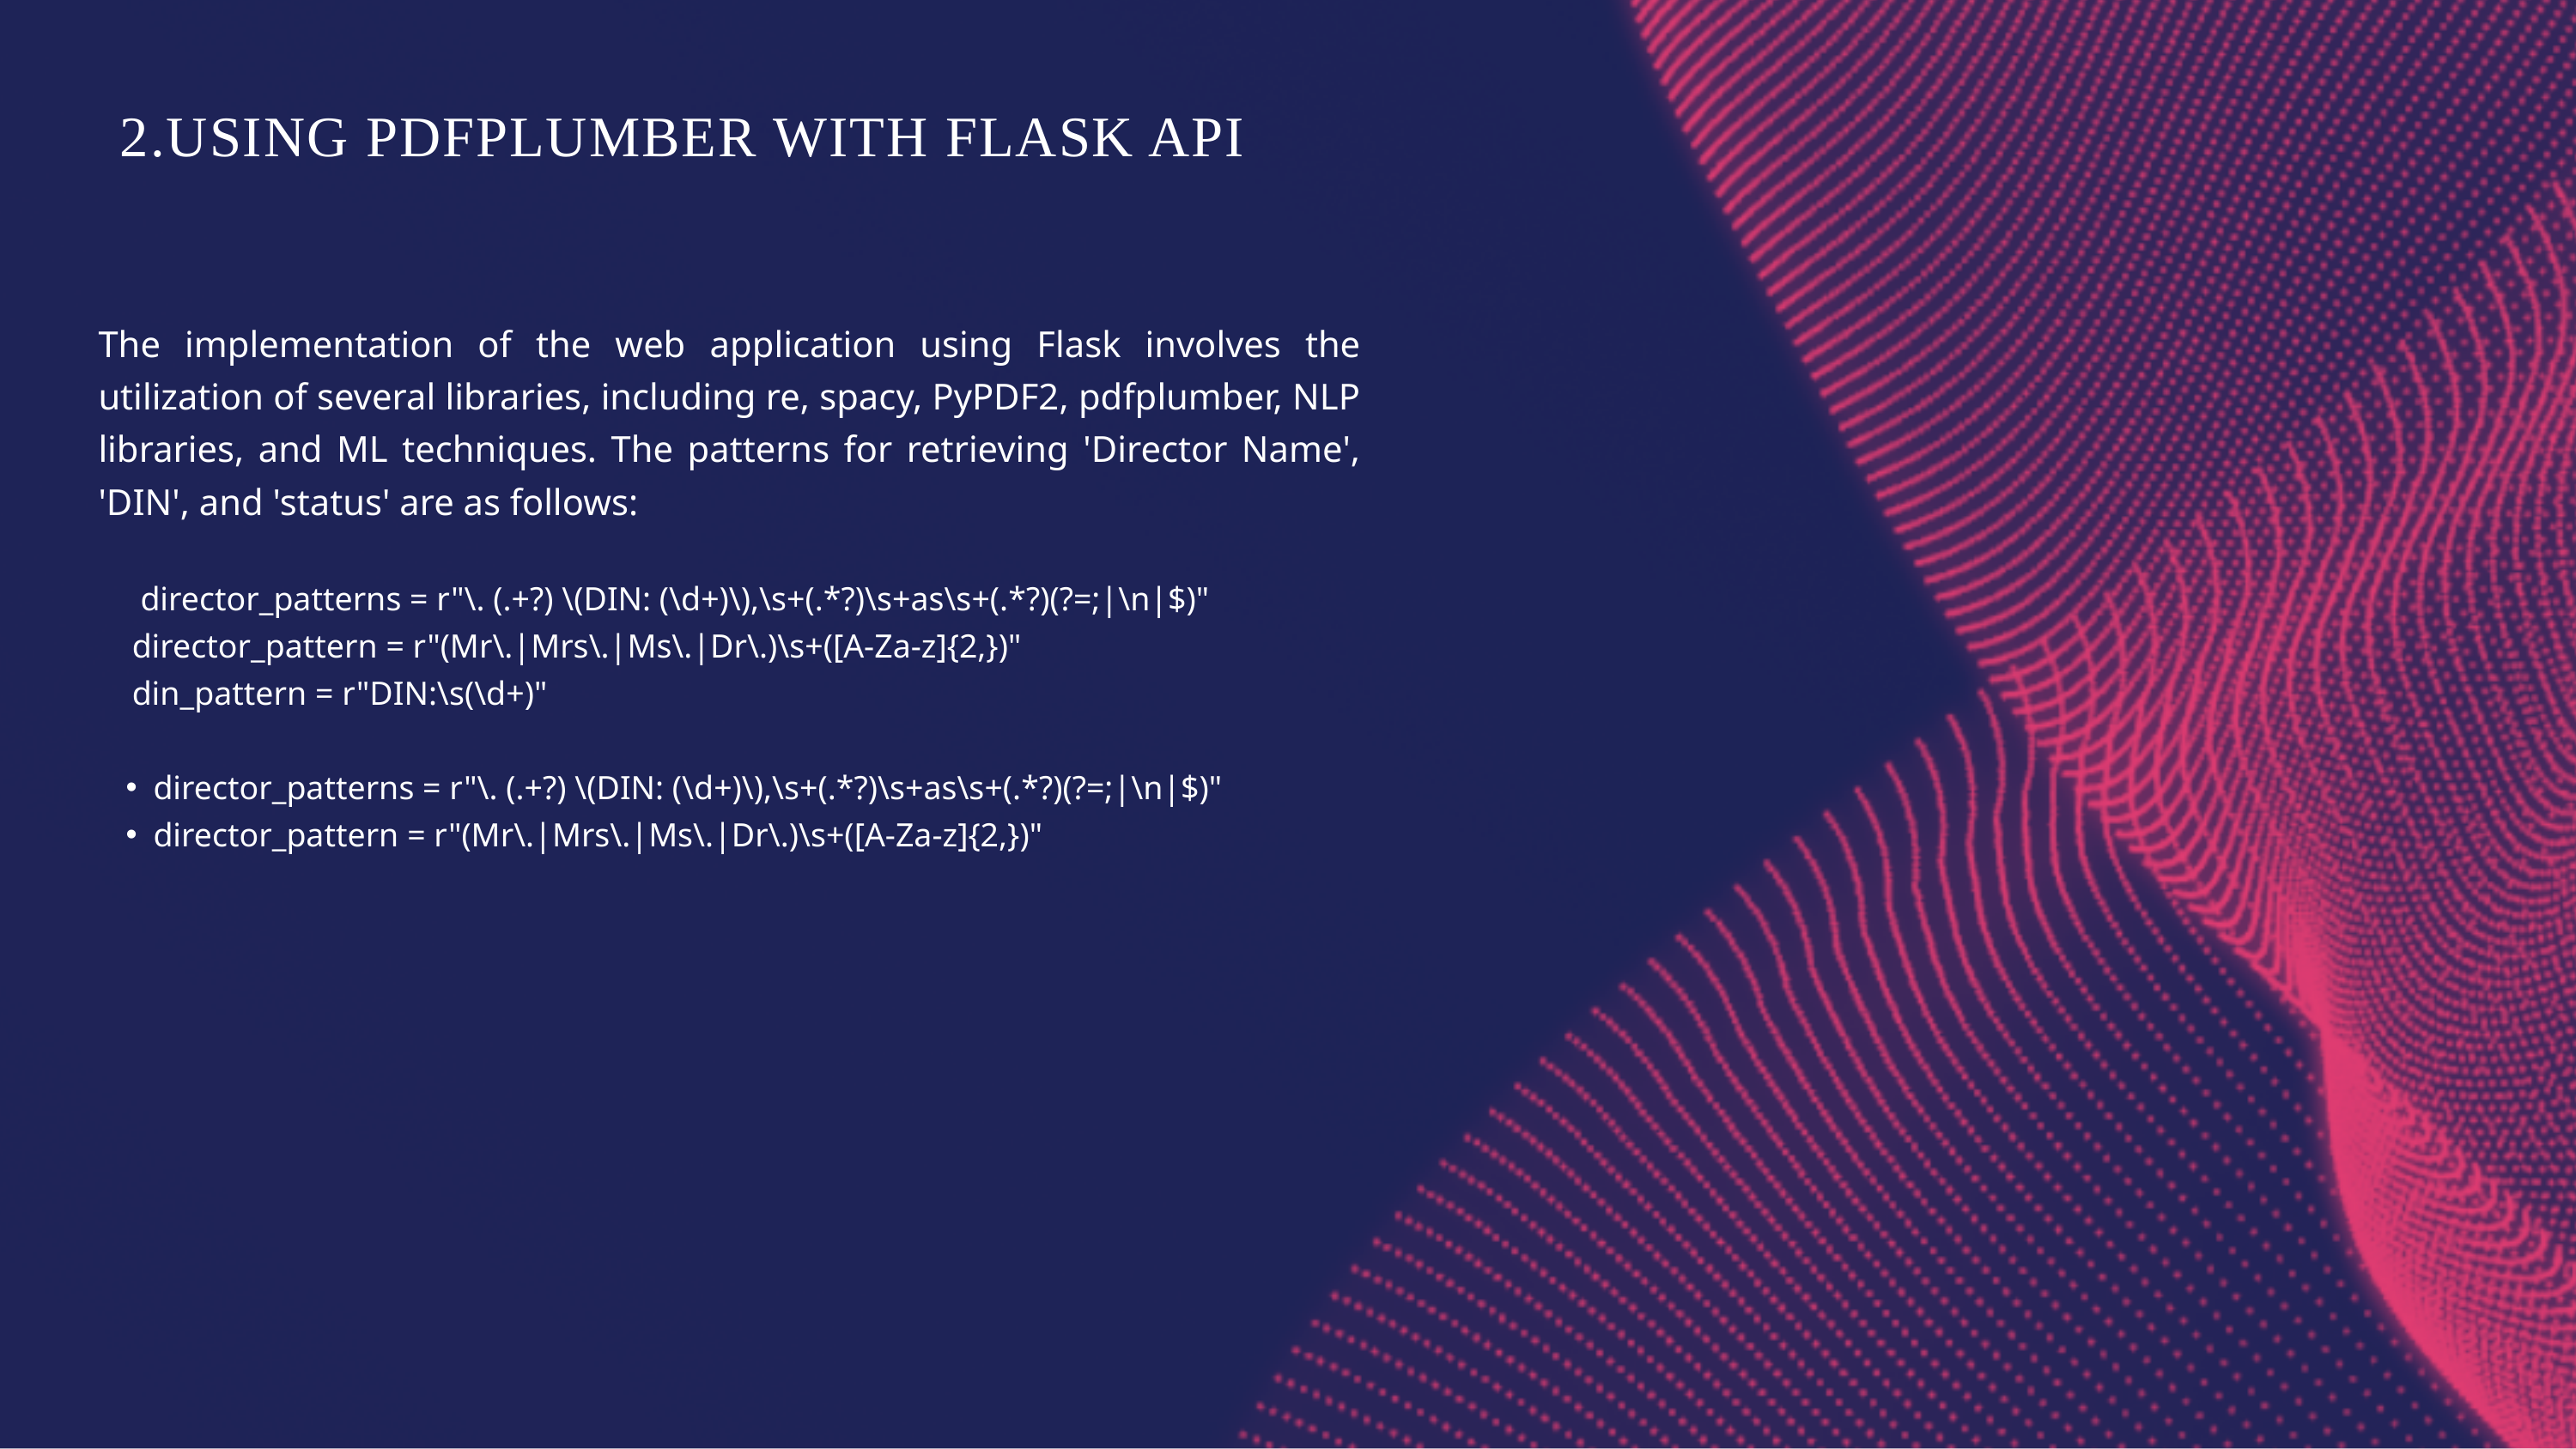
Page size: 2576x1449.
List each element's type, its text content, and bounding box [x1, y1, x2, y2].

text_box 2.USING PDFPLUMBER WITH FLASK API [106, 101, 1395, 211]
text_box The implementation of the web application using Flask involves the utilization of several libraries, including re, spacy, PyPDF2, pdfplumber, NLP libraries, and ML techniques. The patterns for retrieving 'Director Name', 'DIN', and 'status' are as follows: director_patterns = r"\. (.+?) \(DIN: (\d+)\),\s+(.*?)\s+as\s+(.*?)(?=;|\n|$)" director_pattern = r"(Mr\.|Mrs\.|Ms\.|Dr\.)\s+([A-Za-z]{2,})" din_pattern = r"DIN:\s(\d+)" director_patterns = r"\. (.+?) \(DIN: (\d+)\),\s+(.*?)\s+as\s+(.*?)(?=;|\n|$)" director_pattern = r"(Mr\.|Mrs\.|Ms\.|Dr\.)\s+([A-Za-z]{2,})" [85, 305, 1374, 907]
text_box [0, 0, 2576, 1449]
